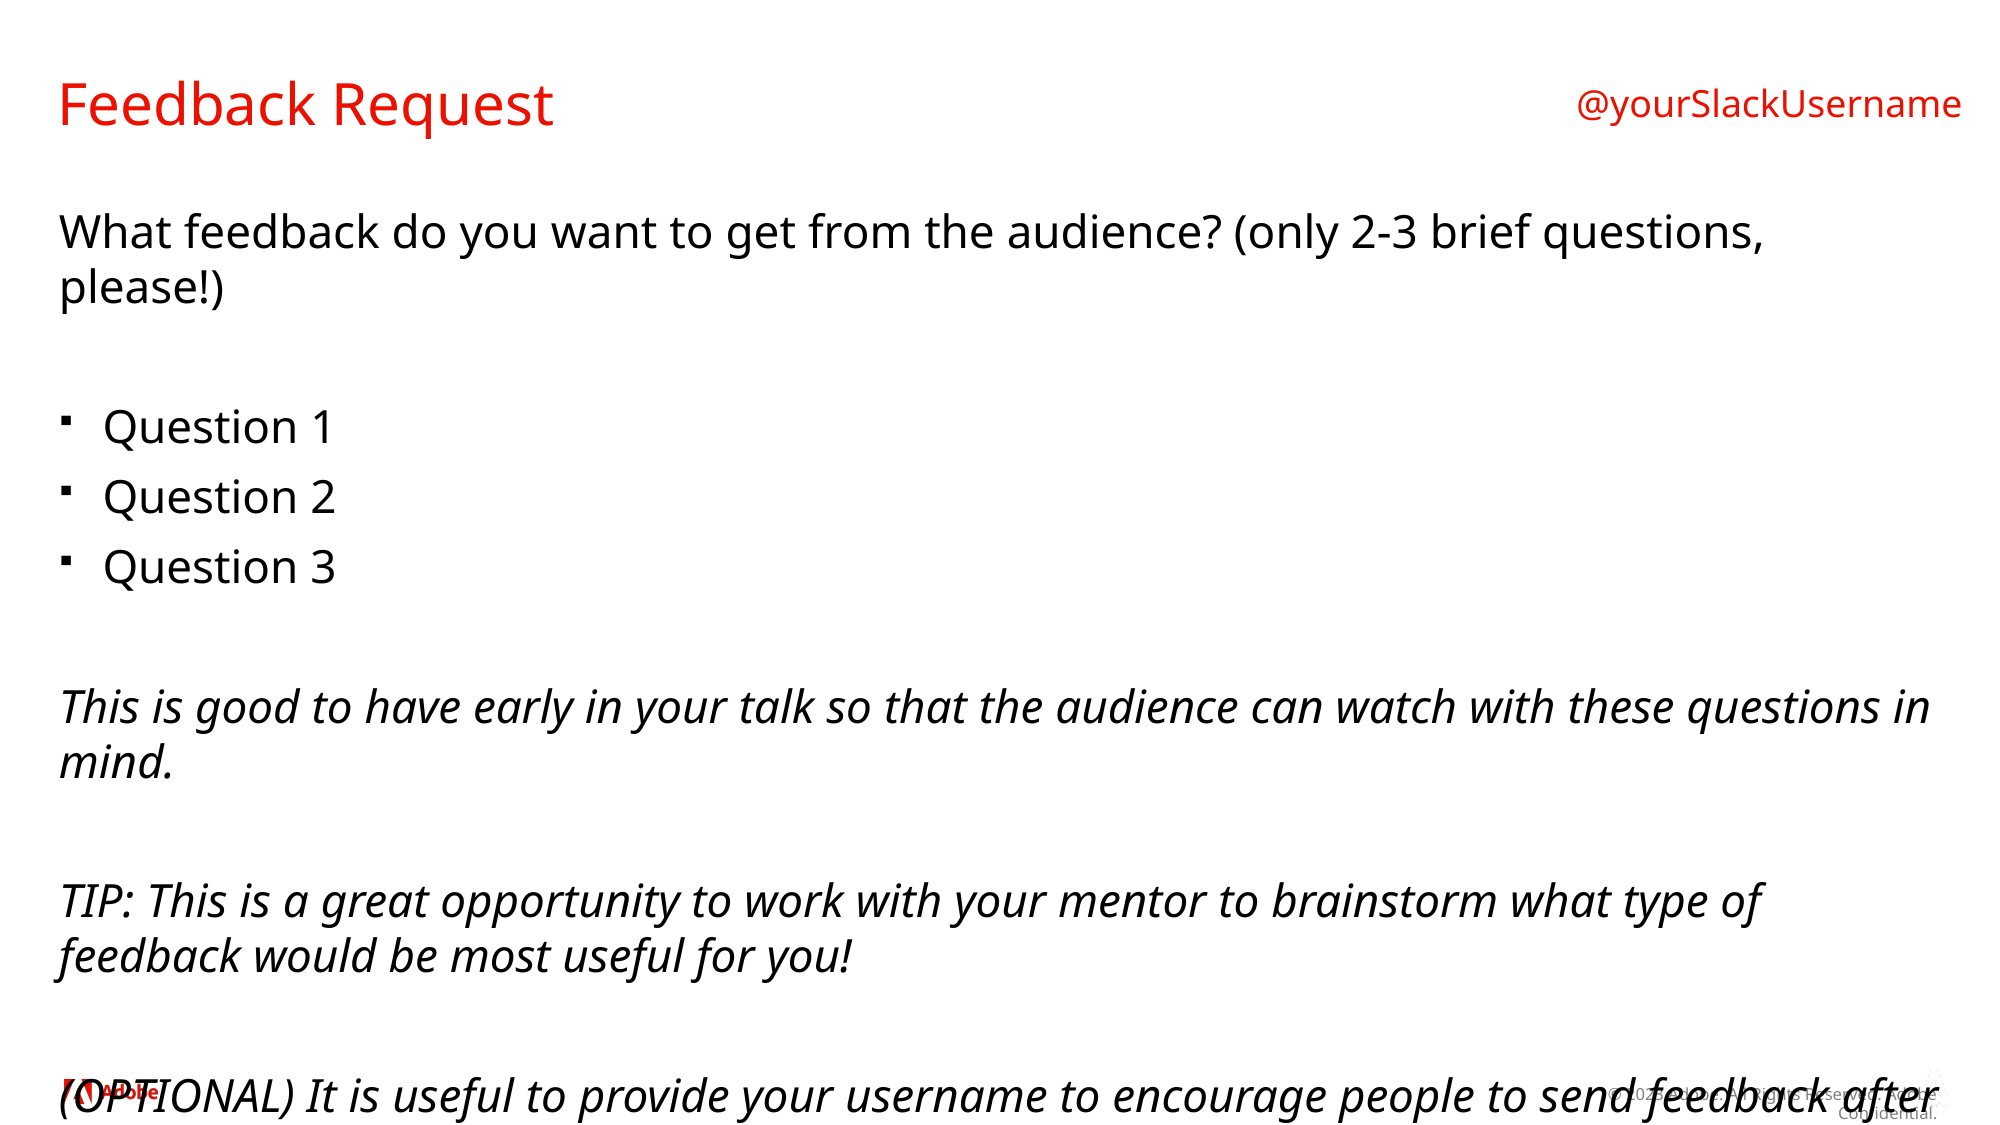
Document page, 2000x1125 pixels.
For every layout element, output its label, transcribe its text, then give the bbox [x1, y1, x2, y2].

picture [1918, 1070, 1950, 1114]
title Feedback Request [49, 47, 1950, 158]
text_box @yourSlackUsername [1561, 72, 1978, 132]
picture [64, 1079, 158, 1104]
list What feedback do you want to get from the audience? (only 2-3 brief questions, please!) Question 1 Question 2 Question 3 This is good to have early in your talk so that the audience can watch with these questions in mind. TIP: This is a great opportunity to work with your mentor to brainstorm what type of feedback would be most useful for you! (OPTIONAL) It is useful to provide your username to encourage people to send feedback after the talk. [49, 195, 1950, 1021]
